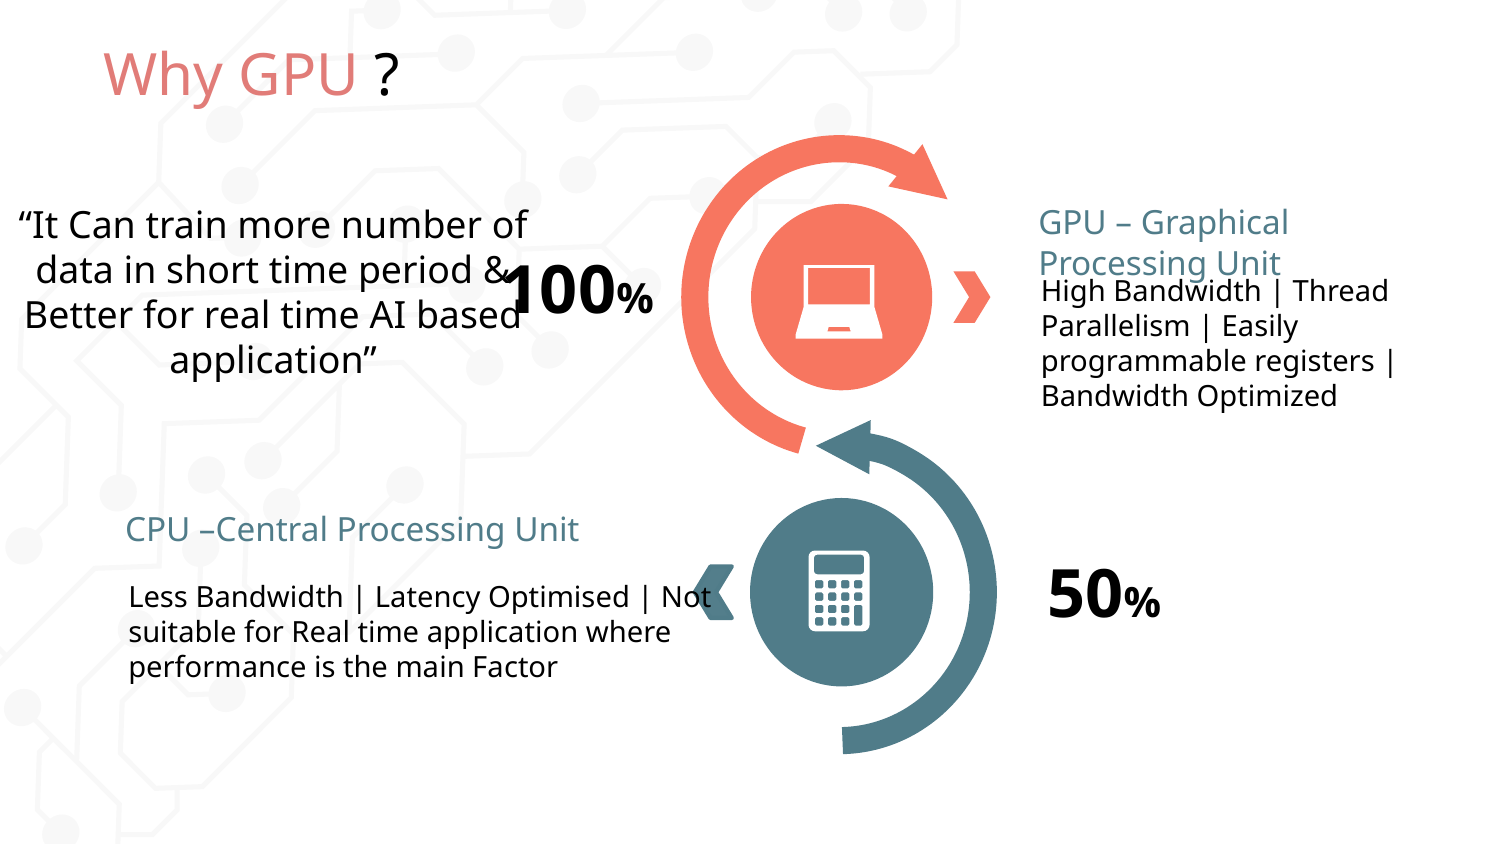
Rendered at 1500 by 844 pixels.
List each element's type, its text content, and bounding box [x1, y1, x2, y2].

text_box “It Can train more number of data in short time period & Better for real time AI based application” [0, 193, 547, 389]
text_box 50% [1005, 550, 1161, 631]
title Why GPU ? [88, 22, 867, 116]
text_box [694, 148, 984, 741]
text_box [109, 500, 768, 693]
text_box 100% [547, 246, 654, 327]
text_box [1023, 194, 1481, 351]
